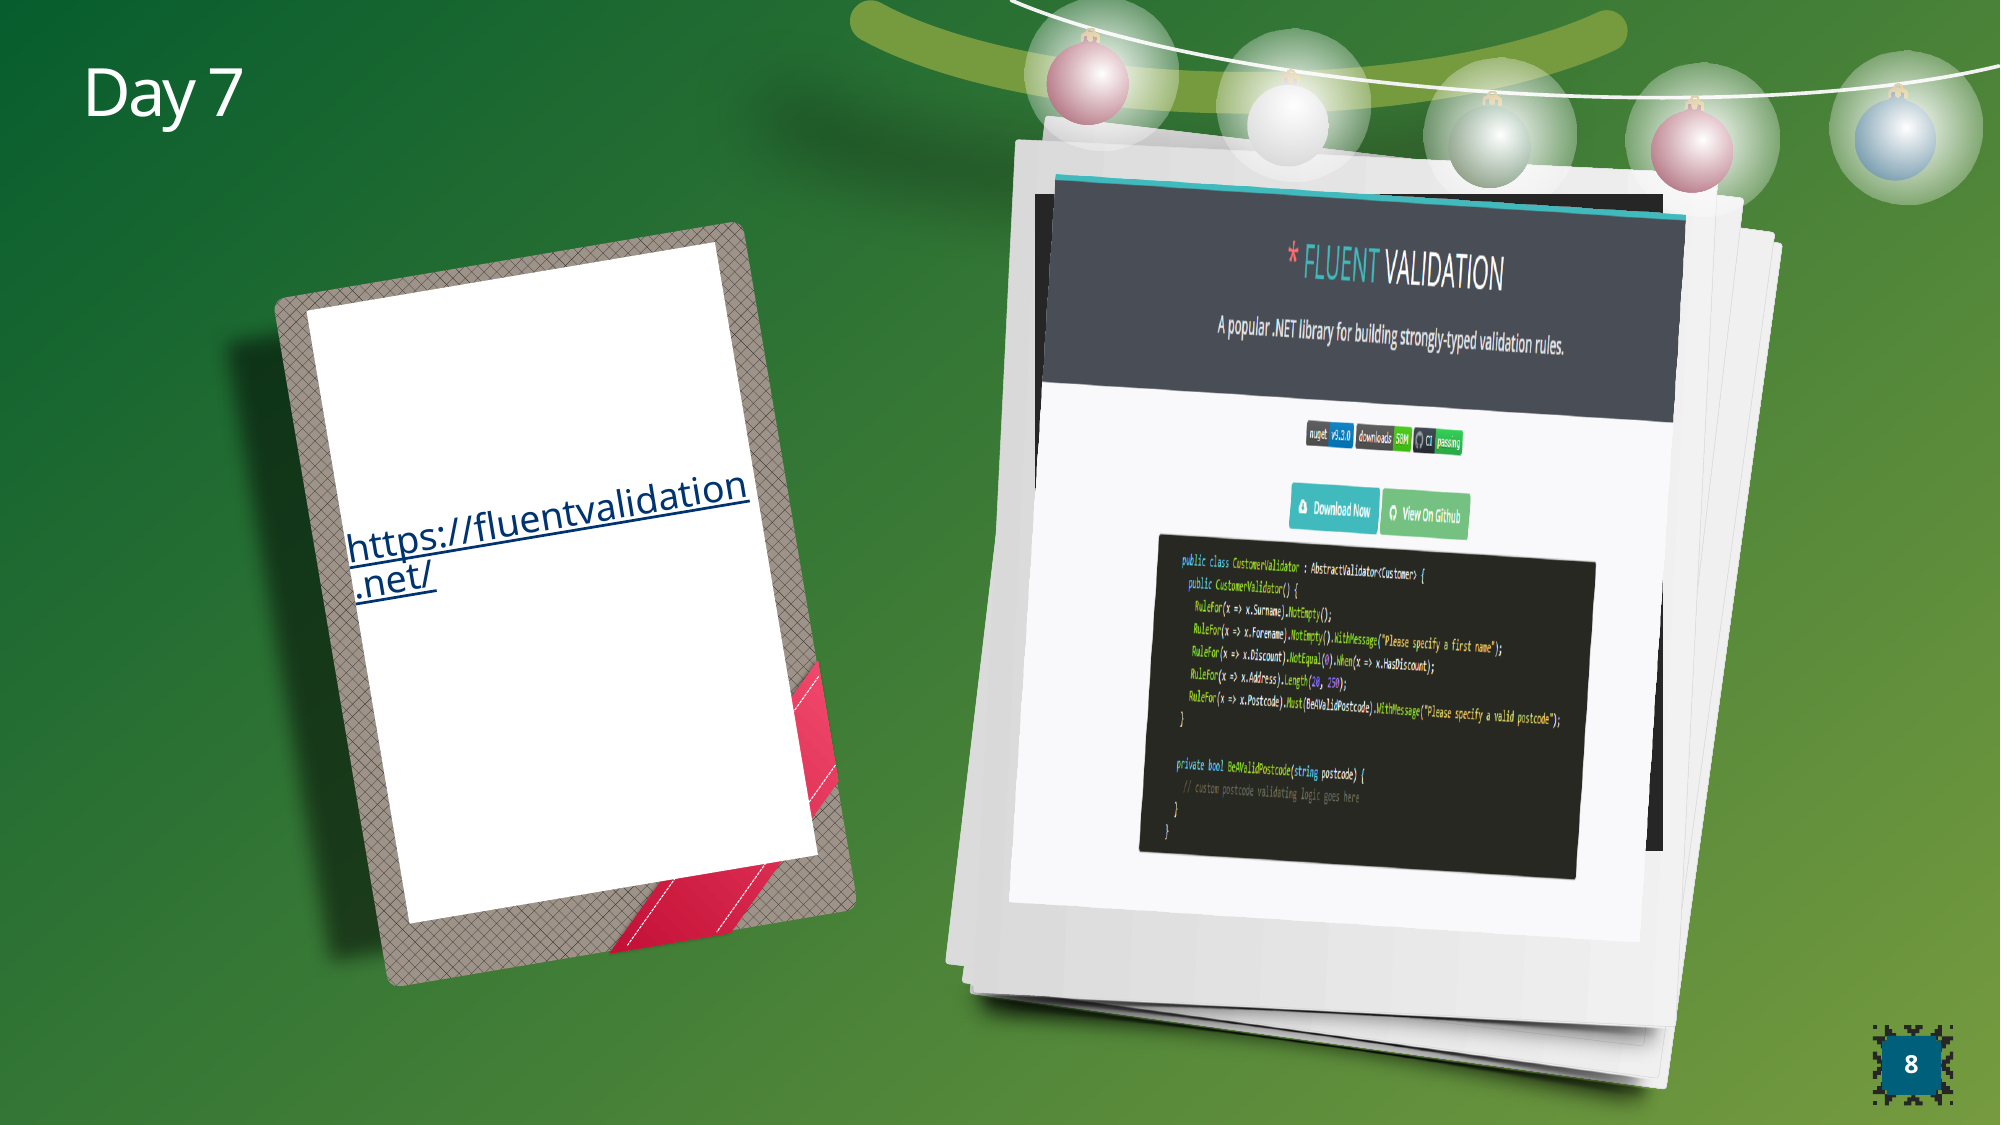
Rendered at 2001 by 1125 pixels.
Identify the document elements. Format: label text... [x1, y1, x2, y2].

list https://fluentvalidation.net/ [306, 242, 818, 924]
title Day 7 [82, 59, 1932, 130]
slide_number 8 [1882, 1035, 1942, 1095]
picture [897, 906, 1737, 1125]
picture [1009, 174, 1686, 942]
